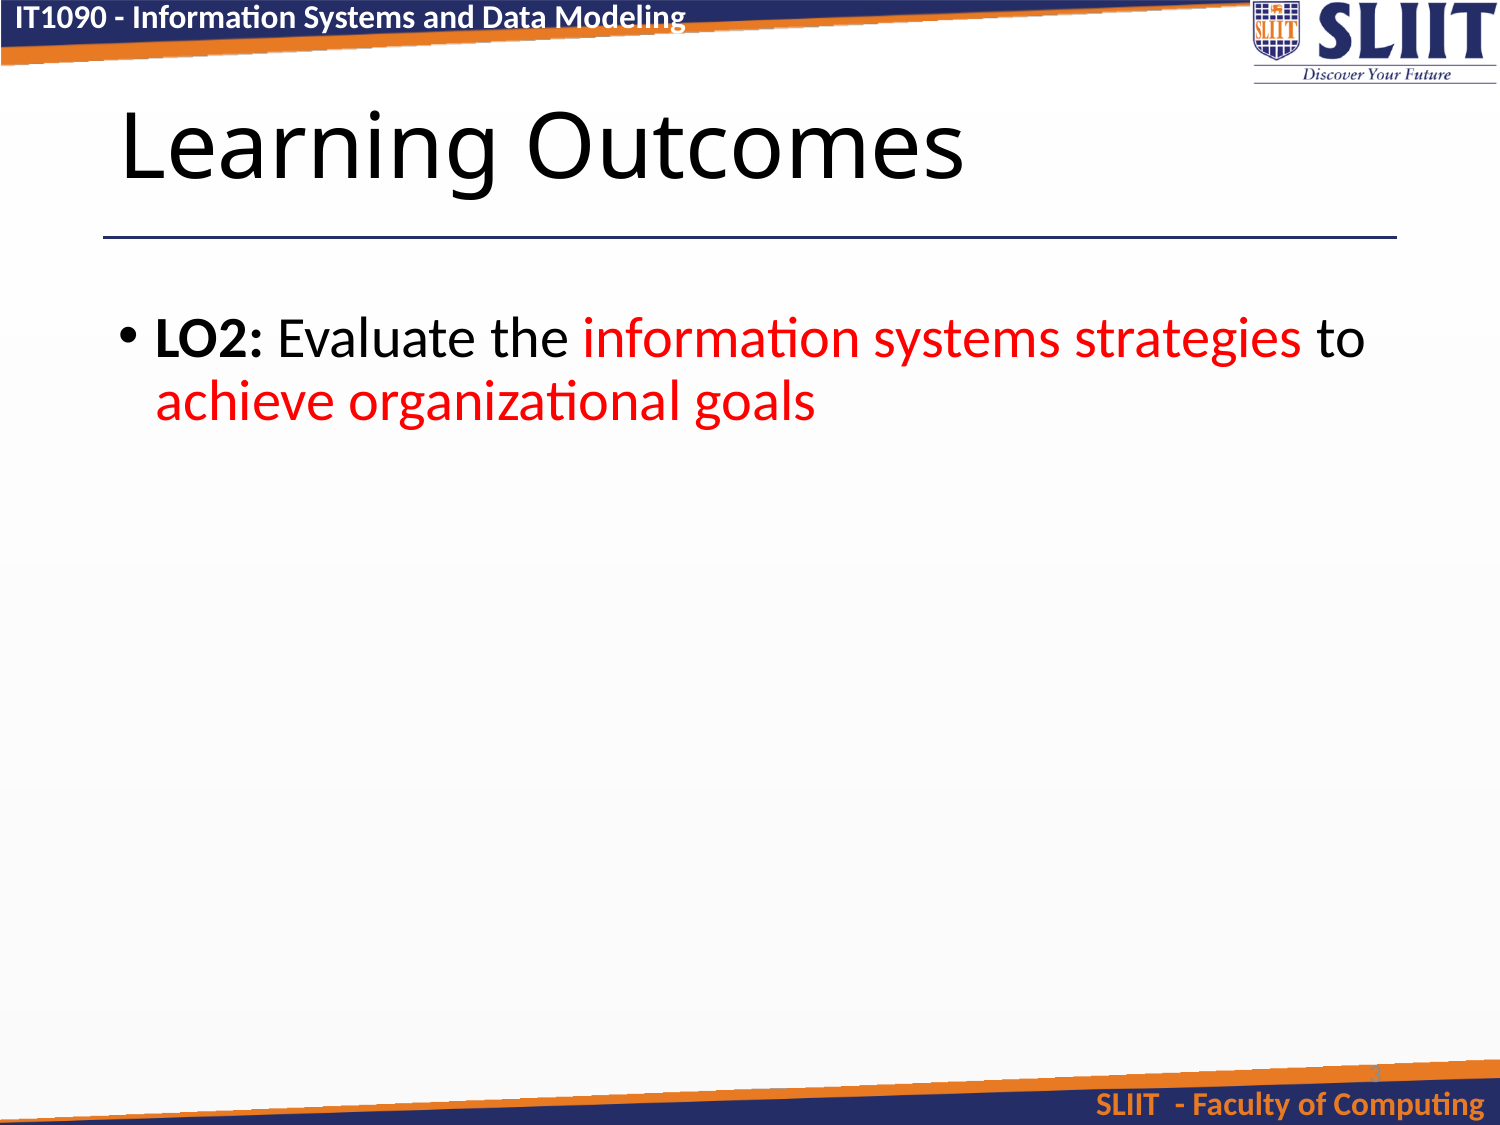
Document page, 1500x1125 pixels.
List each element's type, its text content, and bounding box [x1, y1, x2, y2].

list LO2: Evaluate the information systems strategies to achieve organizational goals [103, 299, 1397, 1014]
picture [1356, 1103, 1364, 1112]
picture [2, 2, 1249, 75]
picture [1302, 1103, 1310, 1112]
title Learning Outcomes [103, 59, 1397, 238]
picture [1250, 0, 1500, 84]
picture [1243, 1103, 1249, 1112]
picture [0, 1050, 1500, 1125]
slide_number 3 [1059, 1042, 1397, 1103]
